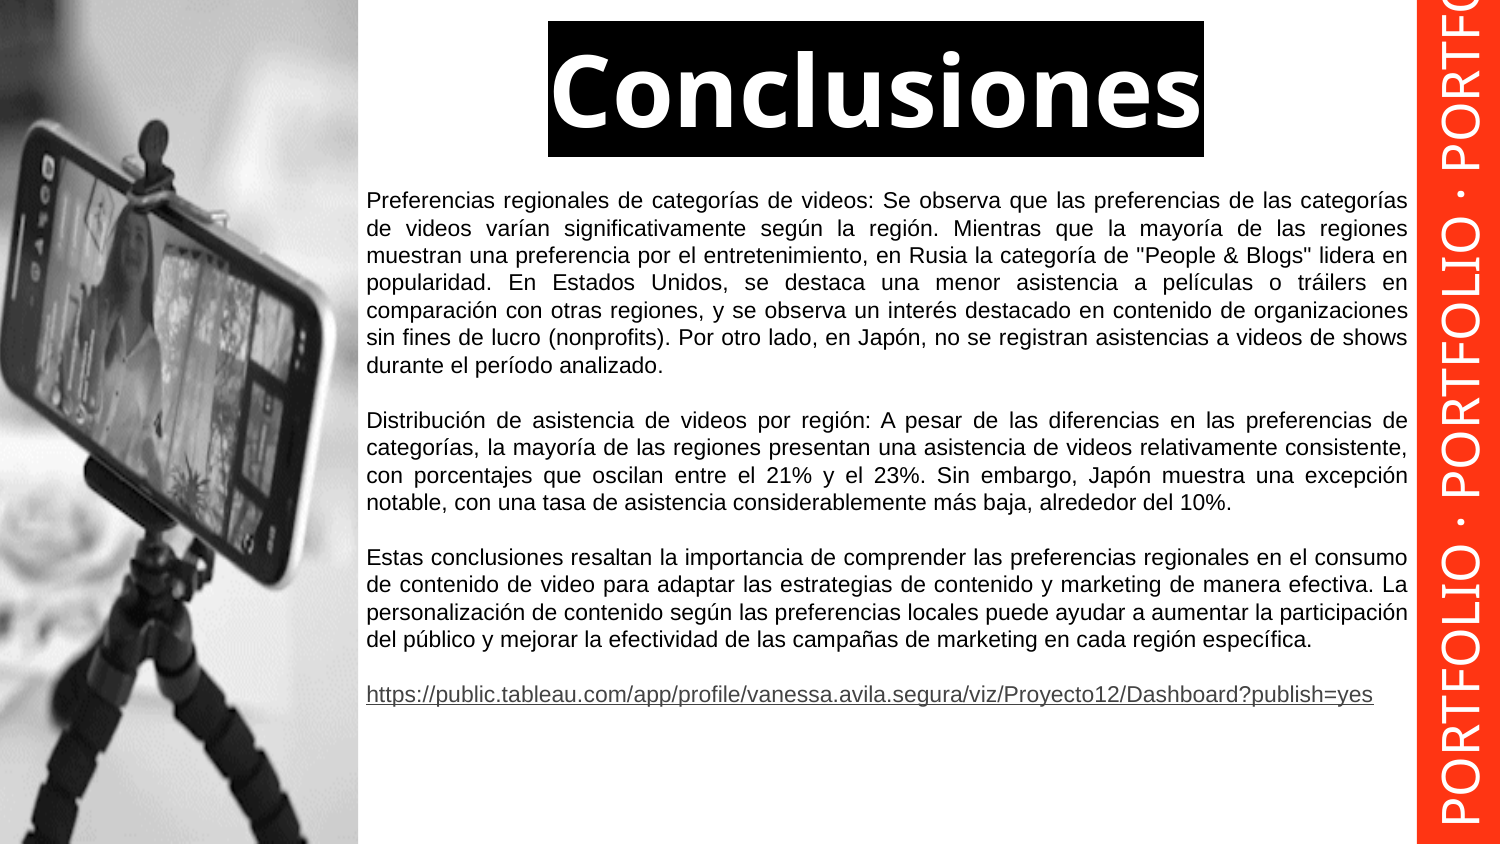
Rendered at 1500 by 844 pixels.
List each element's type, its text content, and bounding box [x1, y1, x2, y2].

text_box Preferencias regionales de categorías de videos: Se observa que las preferencias de las categorías de videos varían significativamente según la región. Mientras que la mayoría de las regiones muestran una preferencia por el entretenimiento, en Rusia la categoría de "People & Blogs" lidera en popularidad. En Estados Unidos, se destaca una menor asistencia a películas o tráilers en comparación con otras regiones, y se observa un interés destacado en contenido de organizaciones sin fines de lucro (nonprofits). Por otro lado, en Japón, no se registran asistencias a videos de shows durante el período analizado. Distribución de asistencia de videos por región: A pesar de las diferencias en las preferencias de categorías, la mayoría de las regiones presentan una asistencia de videos relativamente consistente, con porcentajes que oscilan entre el 21% y el 23%. Sin embargo, Japón muestra una excepción notable, con una tasa de asistencia considerablemente más baja, alrededor del 10%. Estas conclusiones resaltan la importancia de comprender las preferencias regionales en el consumo de contenido de video para adaptar las estrategias de contenido y marketing de manera efectiva. La personalización de contenido según las preferencias locales puede ayudar a aumentar la participación del público y mejorar la efectividad de las campañas de marketing en cada región específica. https://public.tableau.com/app/profile/vanessa.avila.segura/viz/Proyecto12/Dashboard?publish=yes [363, 178, 1424, 743]
text_box PORTFOLIO · PORTFOLIO · PORTFOLIO [1416, 0, 1500, 844]
text_box Conclusiones [463, 18, 1289, 157]
picture [0, 0, 359, 844]
